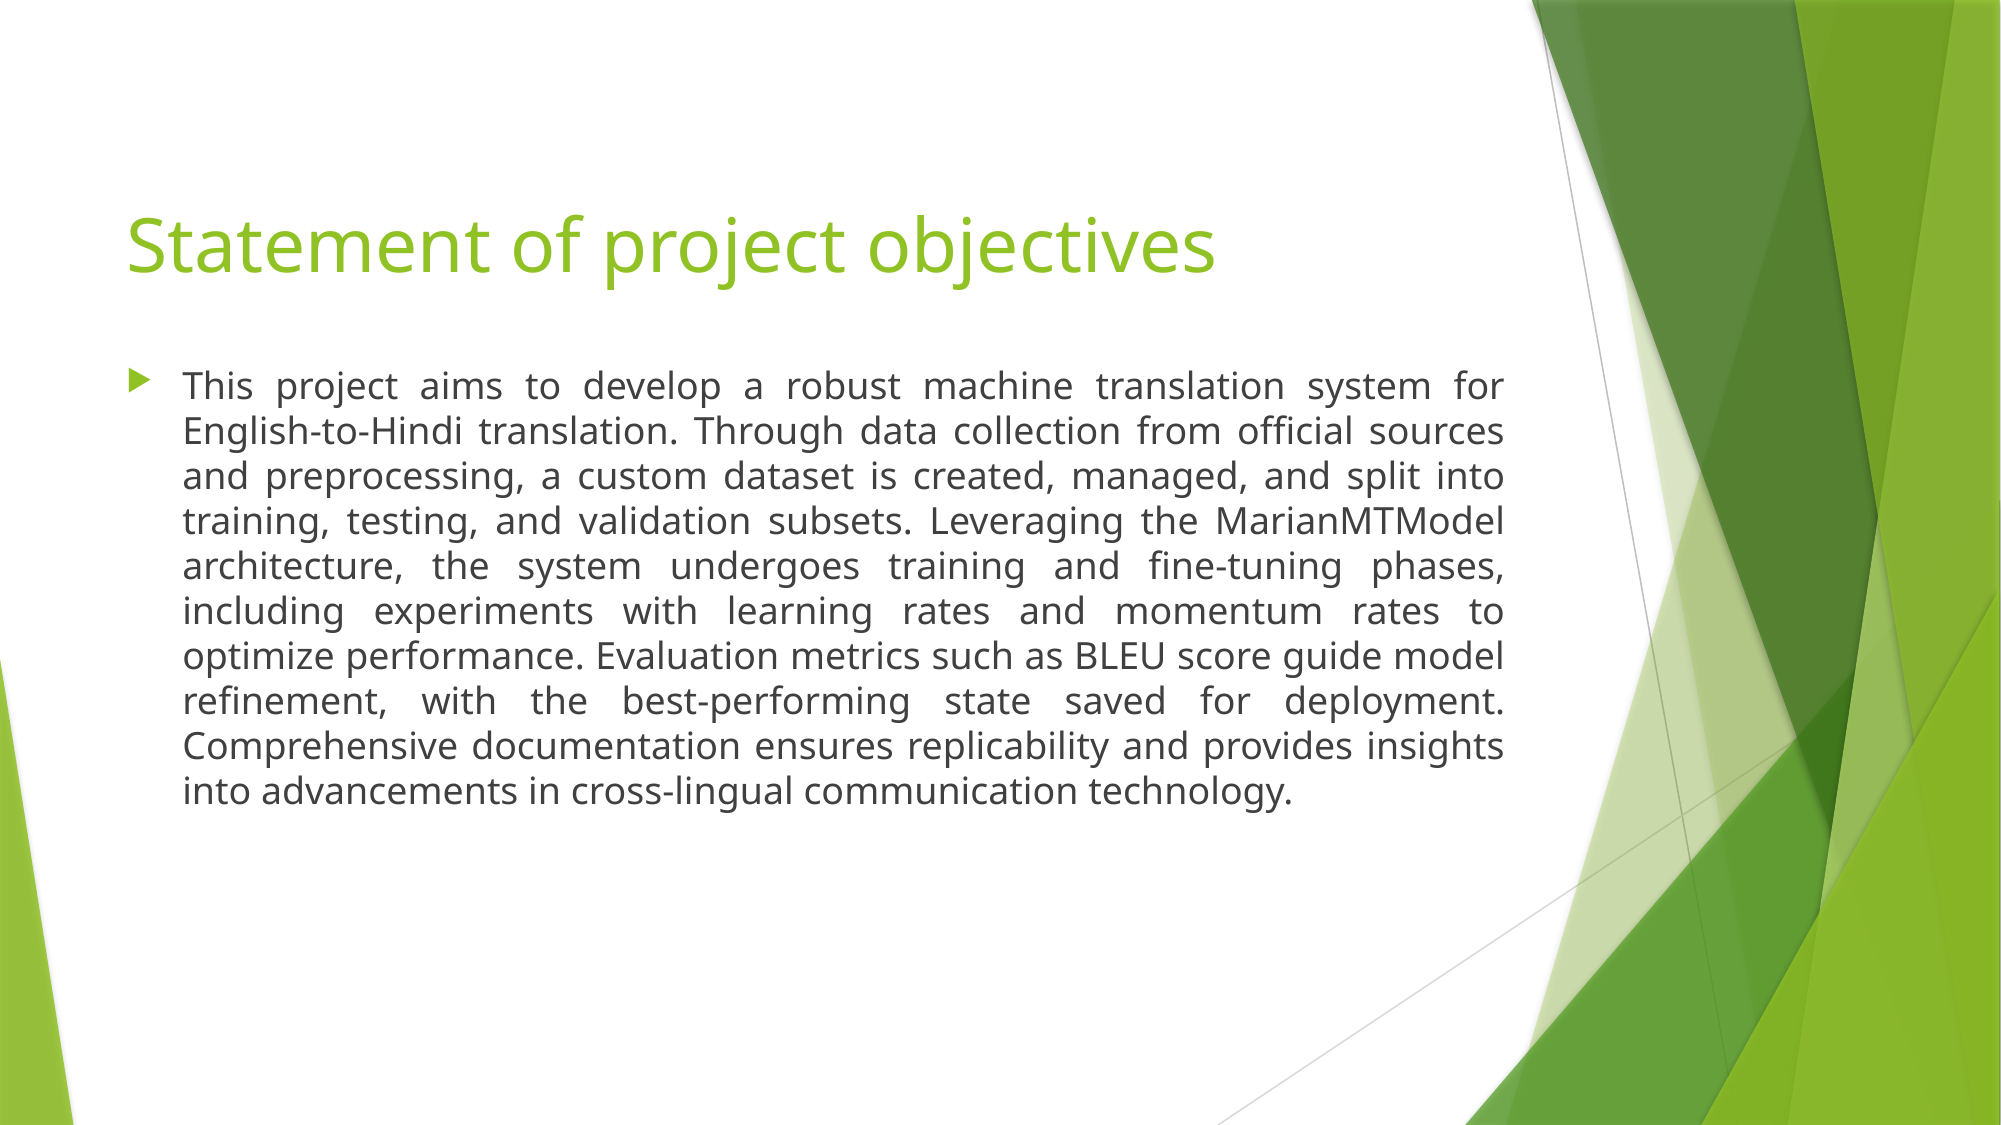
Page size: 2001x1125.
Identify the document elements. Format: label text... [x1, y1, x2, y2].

list This project aims to develop a robust machine translation system for English-to-Hindi translation. Through data collection from official sources and preprocessing, a custom dataset is created, managed, and split into training, testing, and validation subsets. Leveraging the MarianMTModel architecture, the system undergoes training and fine-tuning phases, including experiments with learning rates and momentum rates to optimize performance. Evaluation metrics such as BLEU score guide model refinement, with the best-performing state saved for deployment. Comprehensive documentation ensures replicability and provides insights into advancements in cross-lingual communication technology. [111, 354, 1522, 992]
title Statement of project objectives [111, 99, 1522, 317]
